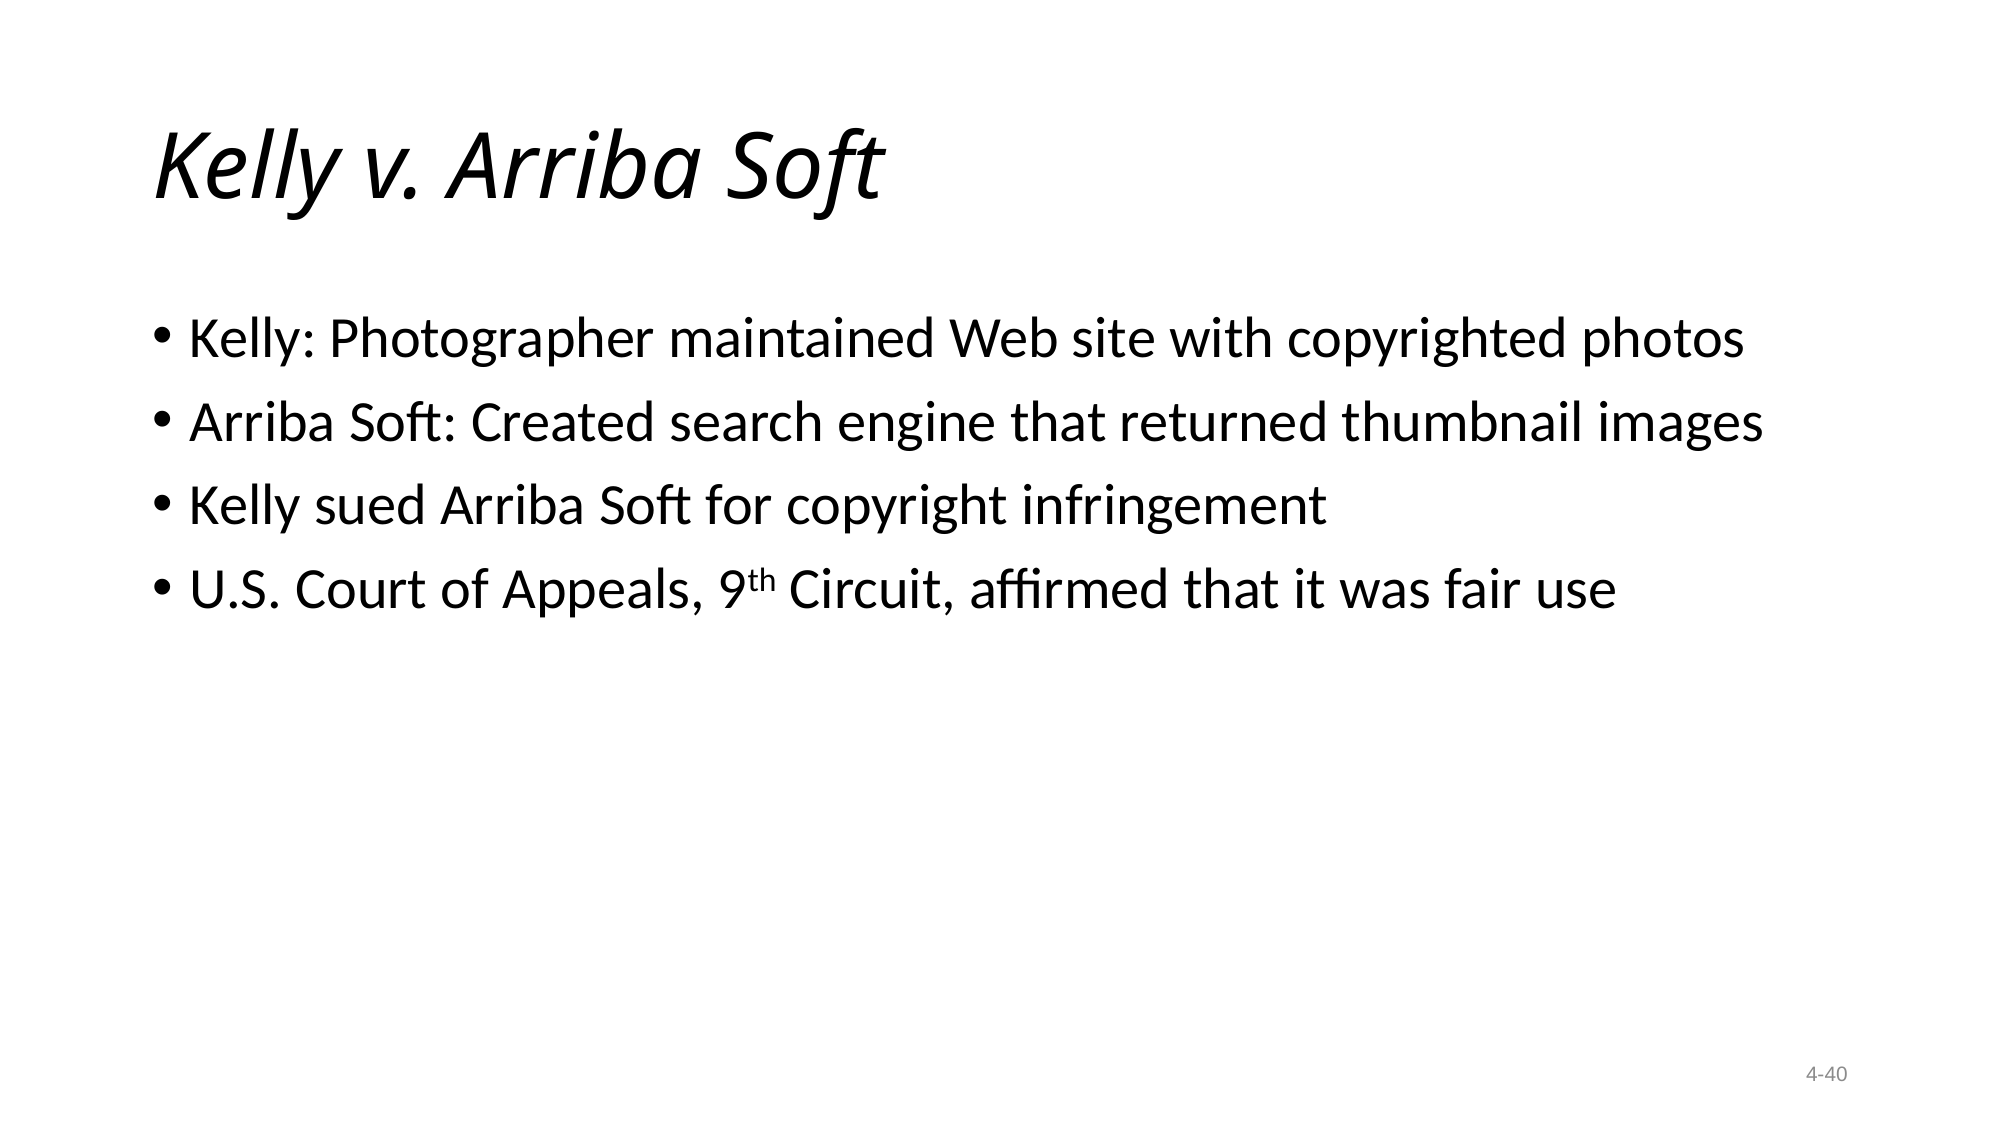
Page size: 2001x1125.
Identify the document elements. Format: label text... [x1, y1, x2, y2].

title Kelly v. Arriba Soft [137, 59, 1863, 278]
list Kelly: Photographer maintained Web site with copyrighted photos Arriba Soft: Created search engine that returned thumbnail images Kelly sued Arriba Soft for copyright infringement U.S. Court of Appeals, 9th Circuit, affirmed that it was fair use [137, 299, 1863, 1014]
slide_number 4-40 [1412, 1042, 1863, 1103]
